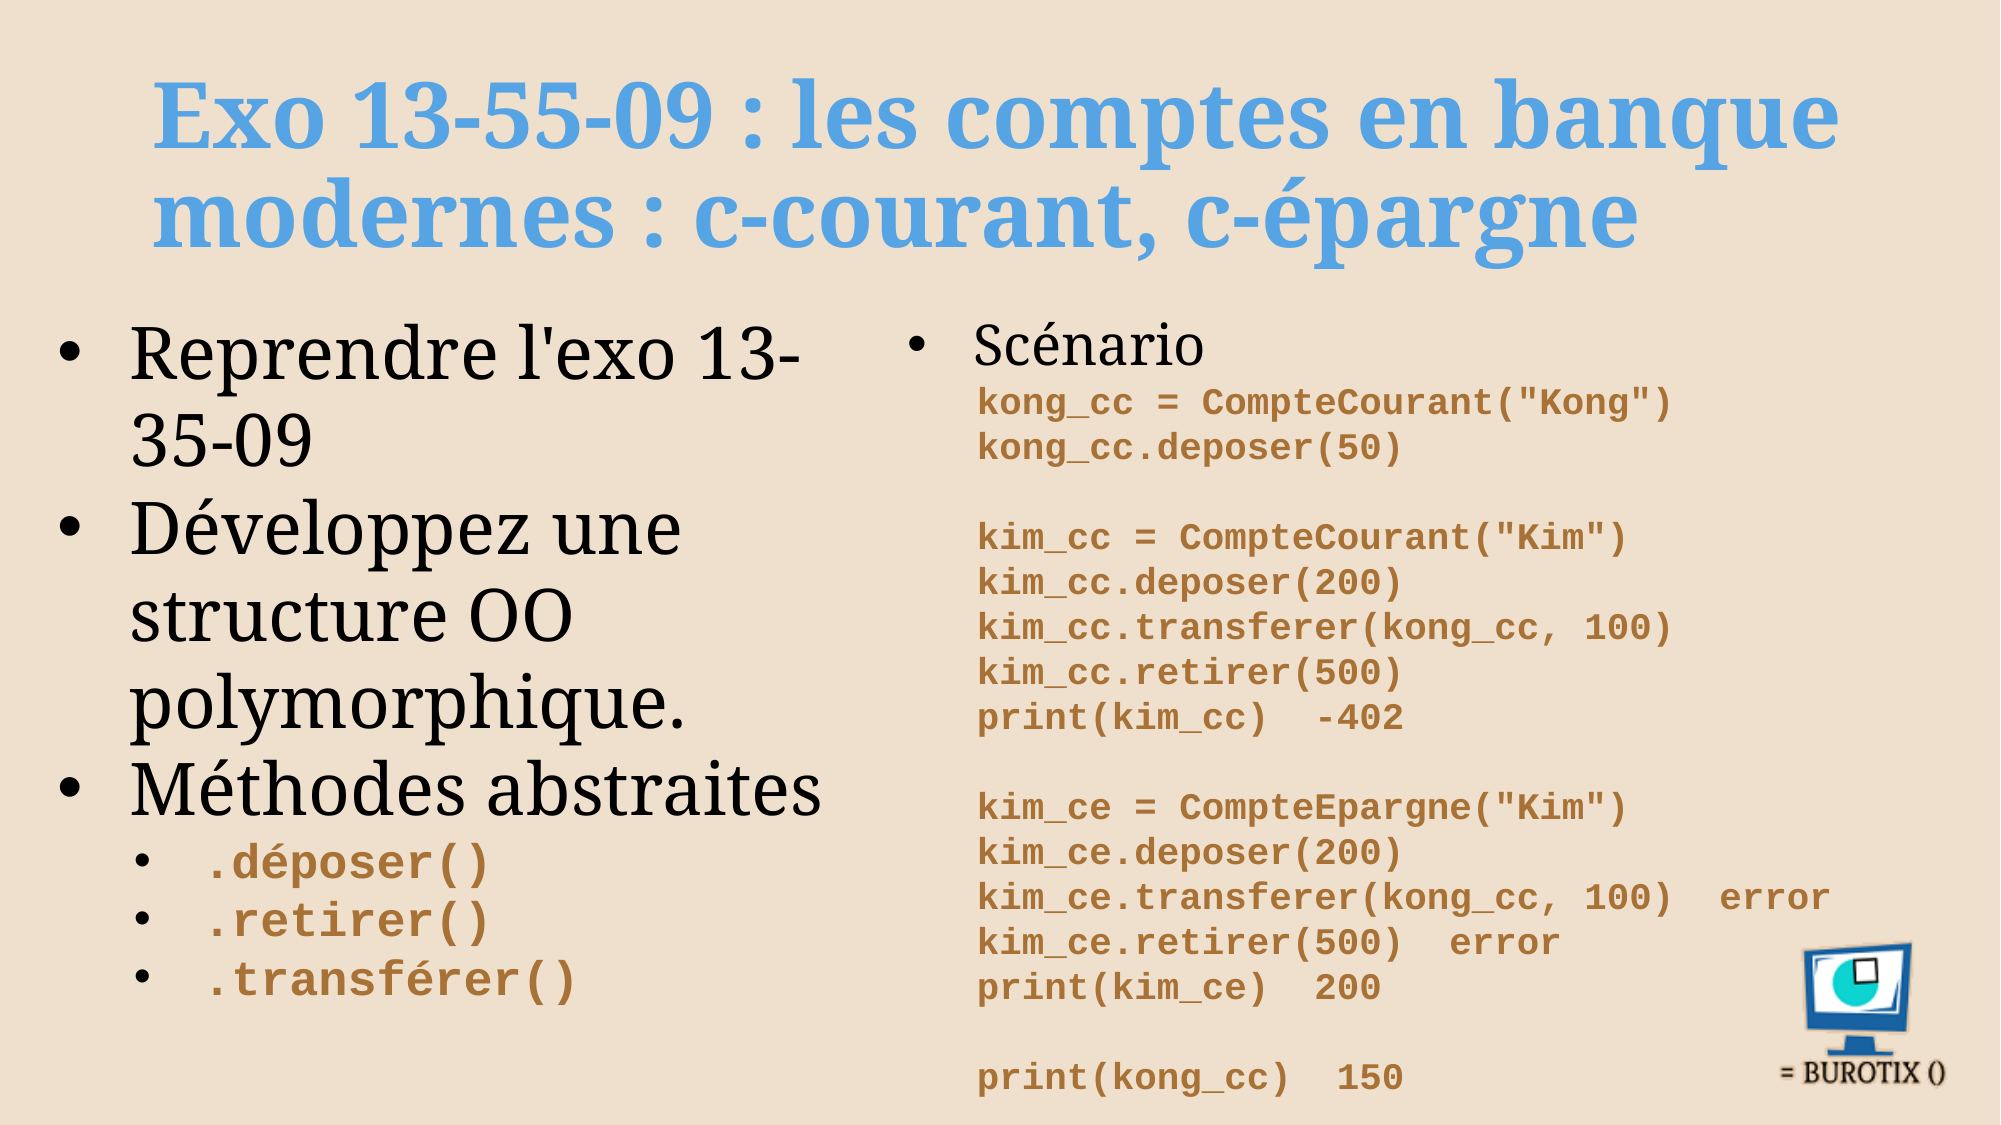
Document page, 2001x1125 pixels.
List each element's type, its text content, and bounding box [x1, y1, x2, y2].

list Scénario kong_cc = CompteCourant("Kong") kong_cc.deposer(50) kim_cc = CompteCourant("Kim") kim_cc.deposer(200) kim_cc.transferer(kong_cc, 100) kim_cc.retirer(500) print(kim_cc) -402 kim_ce = CompteEpargne("Kim") kim_ce.deposer(200) kim_ce.transferer(kong_cc, 100) error kim_ce.retirer(500) error print(kim_ce) 200 print(kong_cc) 150 [892, 301, 2000, 1105]
list Reprendre l'exo 13-35-09 Développez une structure OO polymorphique. Méthodes abstraites .déposer() .retirer() .transférer() [42, 299, 892, 1014]
title Exo 13-55-09 : les comptes en banque modernes : c-courant, c-épargne [137, 59, 1863, 278]
